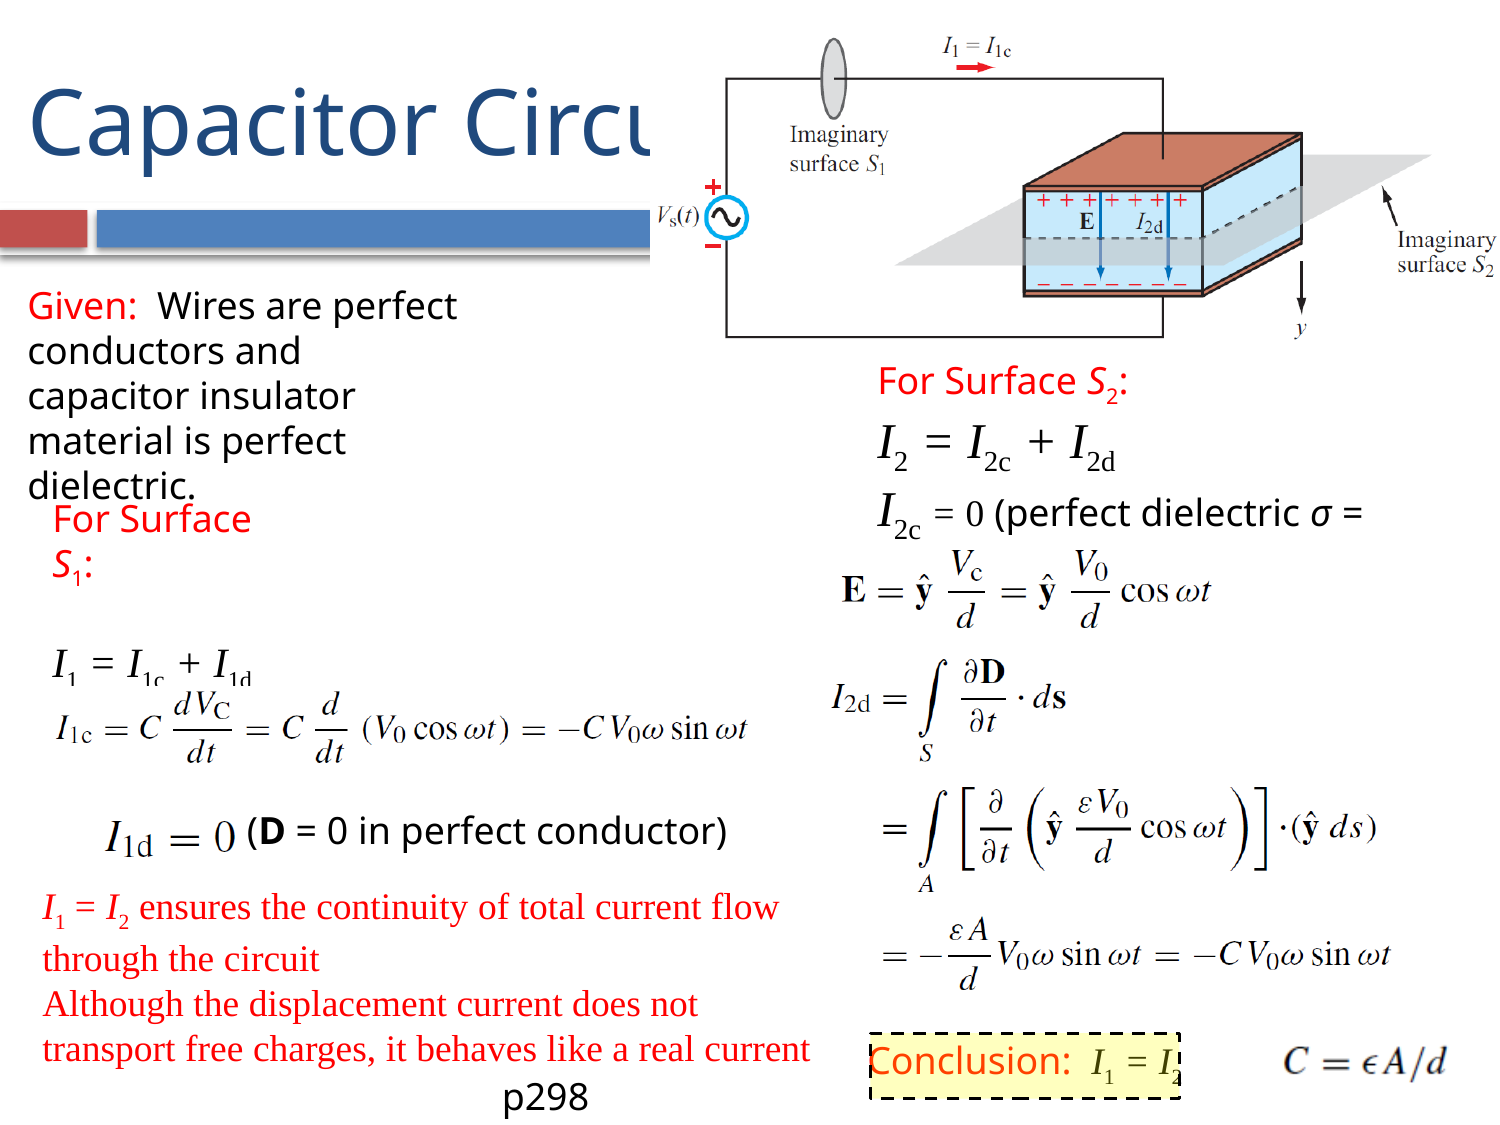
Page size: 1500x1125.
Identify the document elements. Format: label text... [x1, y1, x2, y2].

title Capacitor Circuit [12, 37, 643, 200]
text_box Conclusion: I1 = I2 [852, 1030, 1198, 1097]
picture [99, 816, 238, 863]
picture [824, 649, 1395, 996]
picture [1274, 1037, 1454, 1084]
picture [49, 686, 751, 766]
text_box [869, 1032, 1181, 1100]
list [649, 24, 1500, 345]
text_box For Surface S1: I1 = I1c + I1d [37, 487, 302, 791]
text_box Given: Wires are perfect conductors and capacitor insulator material is perfect dielectric. [12, 274, 488, 515]
picture [837, 540, 1213, 632]
text_box I1 = I2 ensures the continuity of total current flow through the circuit Although the displacement current does not transport free charges, it behaves like a real current [27, 874, 840, 1076]
text_box (D = 0 in perfect conductor) [232, 799, 743, 860]
text_box p298 [487, 1065, 613, 1125]
text_box For Surface S2: I2 = I2c + I2d I2c = 0 (perfect dielectric σ = 0) [862, 354, 1395, 598]
